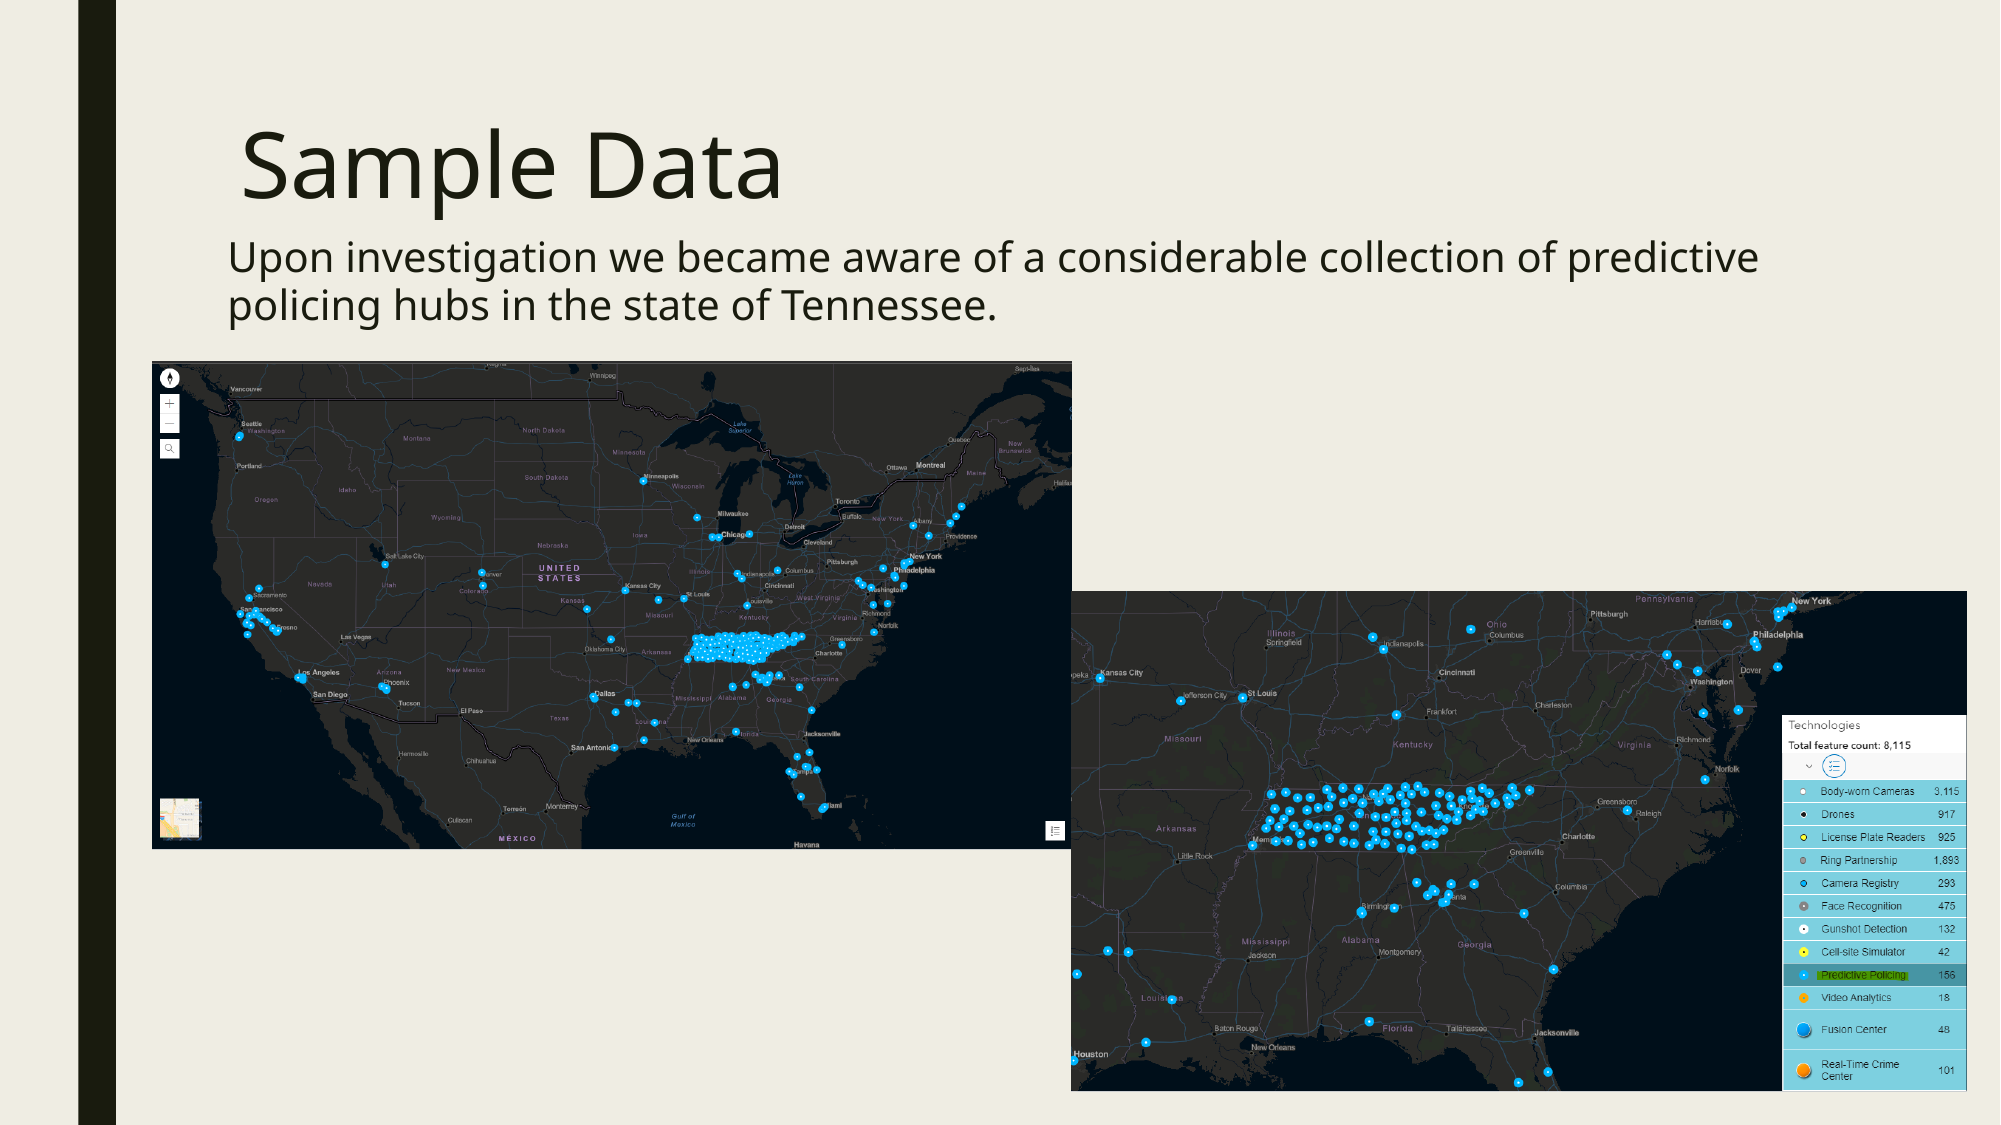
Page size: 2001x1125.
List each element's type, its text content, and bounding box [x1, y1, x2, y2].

picture [152, 361, 1967, 1092]
list Upon investigation we became aware of a considerable collection of predictive policing hubs in the state of Tennessee. [212, 227, 1788, 373]
title Sample Data [225, 112, 847, 227]
